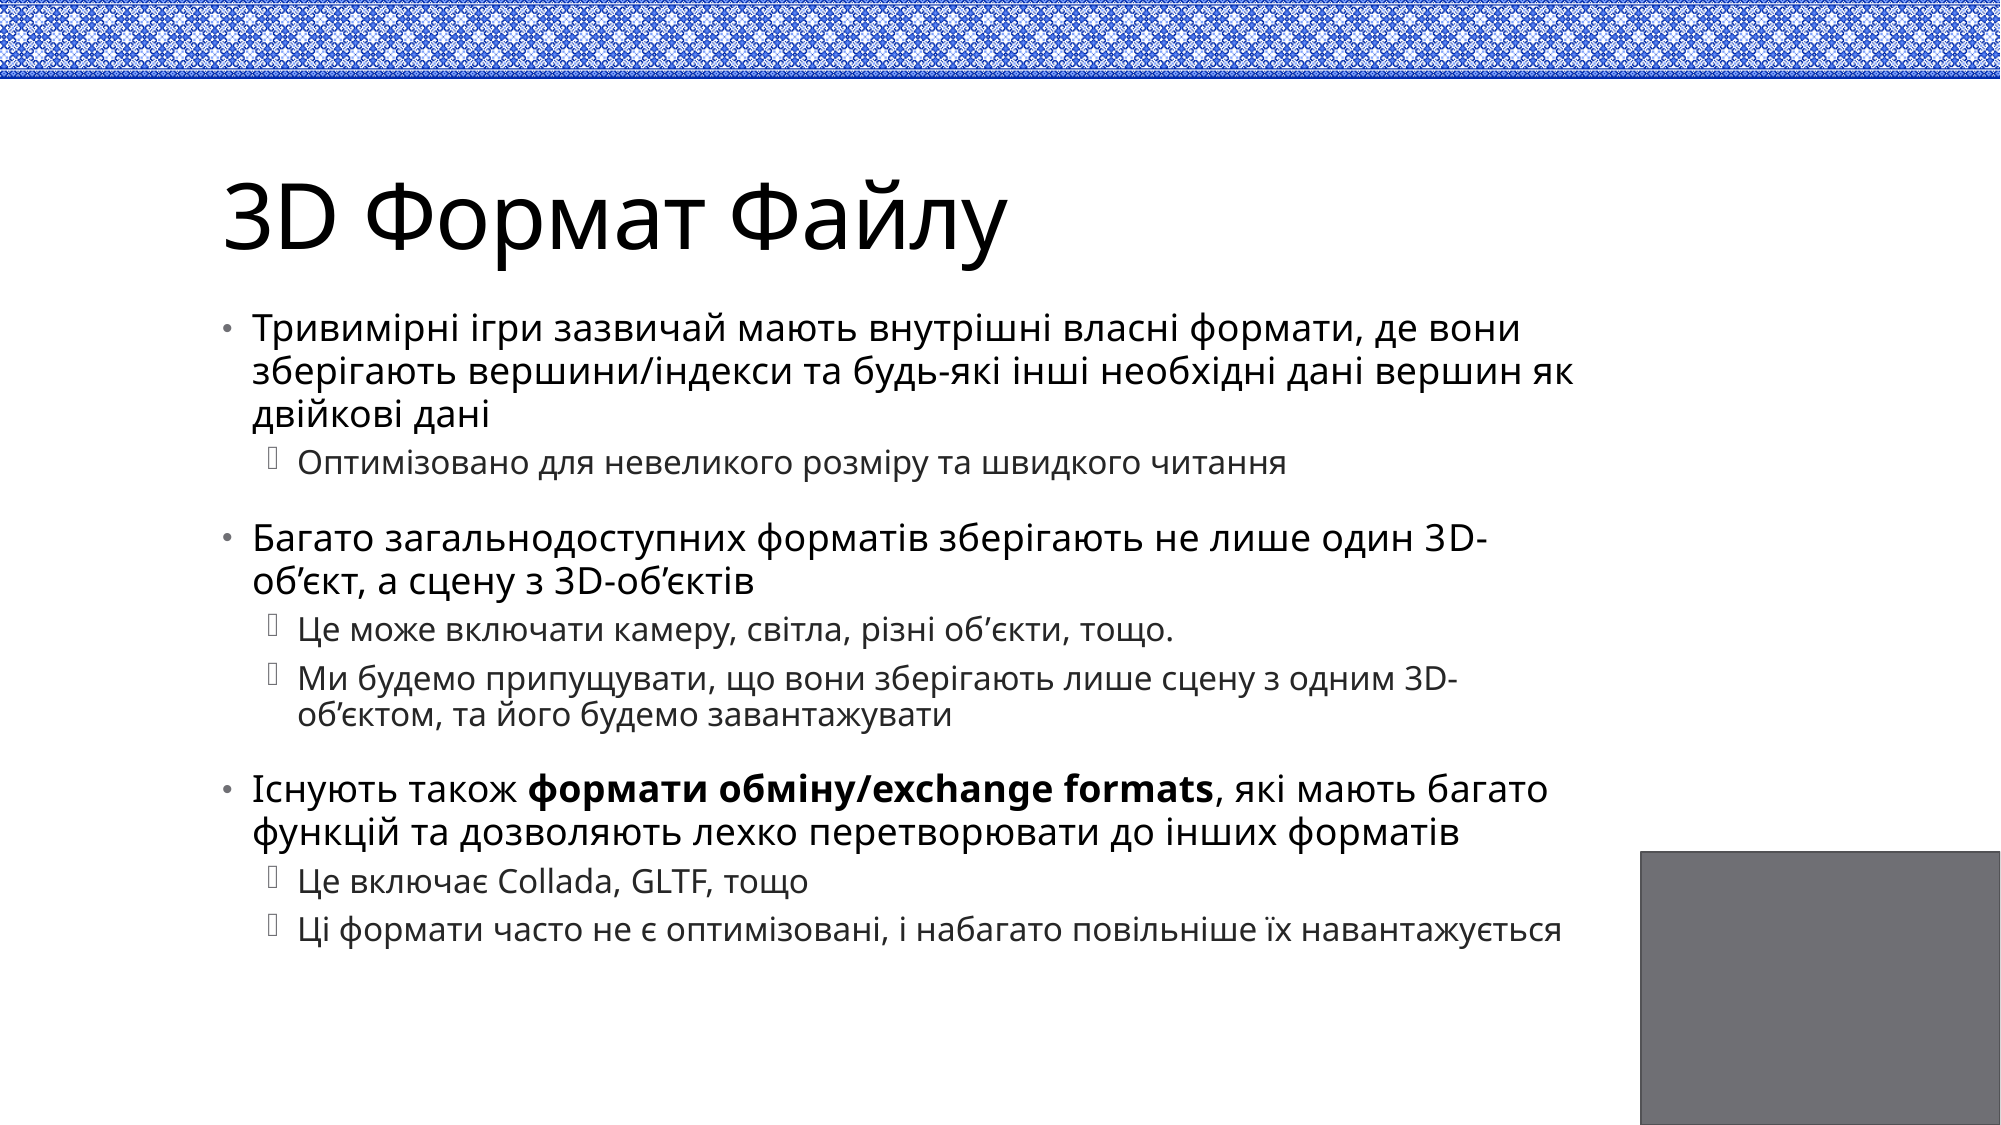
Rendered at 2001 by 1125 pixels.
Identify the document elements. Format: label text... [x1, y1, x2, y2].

list Тривимірні ігри зазвичай мають внутрішні власні формати, де вони зберігають вершини/індекси та будь-які інші необхідні дані вершин як двійкові дані Оптимізовано для невеликого розміру та швидкого читання Багато загальнодоступних форматів зберігають не лише один 3D-об’єкт, а сцену з 3D-об’єктів Це може включати камеру, світла, різні об’єкти, тощо. Ми будемо припущувати, що вони зберігають лише сцену з одним 3D-об’єктом, та його будемо завантажувати Існують також формати обміну/exchange formats, які мають багато функцій та дозволяють лехко перетворювати до інших форматів Це включає Collada, GLTF, тощо Ці формати часто не є оптимізовані, і набагато повільніше їх навантажується [206, 299, 1617, 1014]
picture [0, 0, 2000, 79]
title 3D Формат Файлу [206, 60, 1797, 278]
